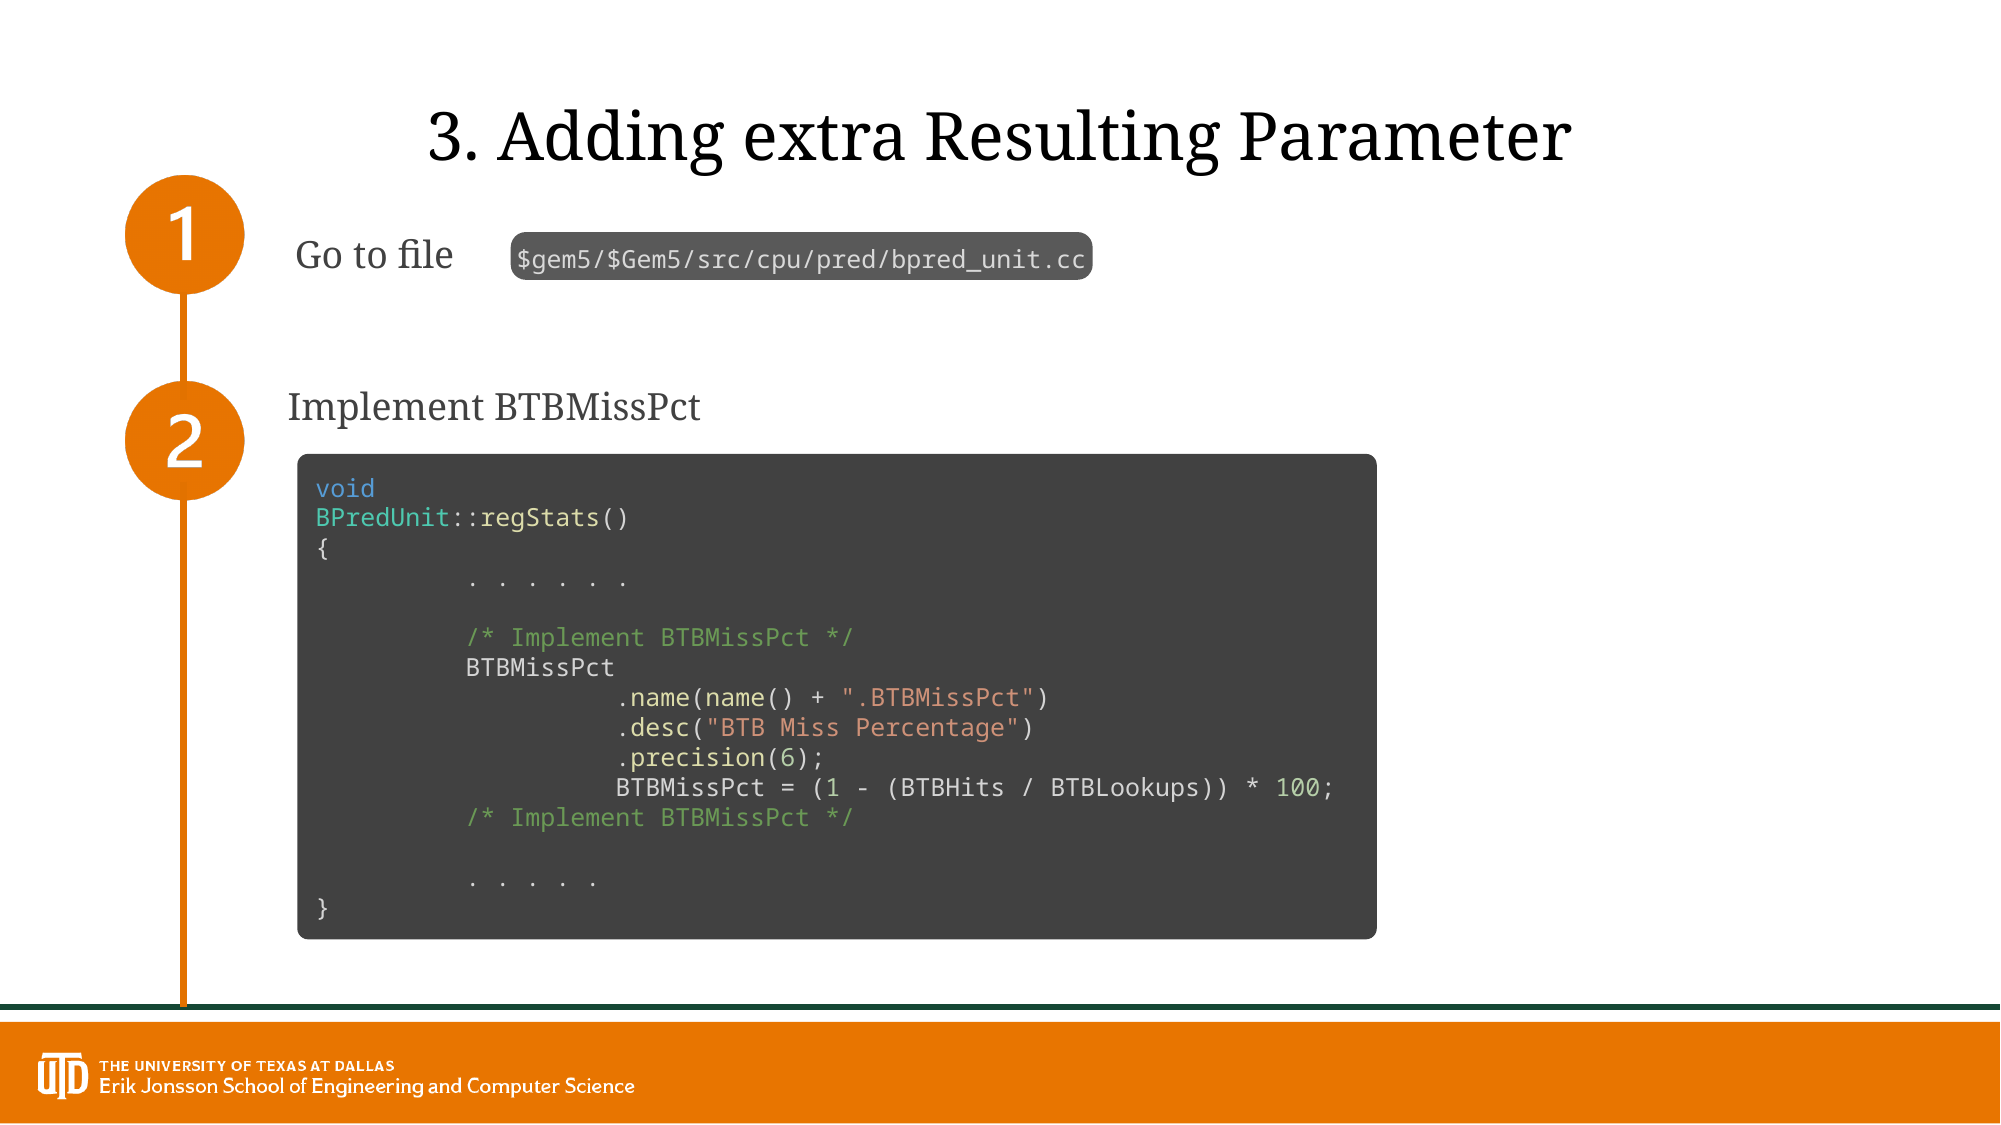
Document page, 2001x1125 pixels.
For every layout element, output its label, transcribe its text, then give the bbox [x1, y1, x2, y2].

picture [15, 1025, 648, 1125]
text_box $gem5/$Gem5/src/cpu/pred/bpred_unit.cc [510, 232, 1093, 280]
text_box Implement BTBMissPct [287, 374, 702, 428]
text_box 3. Adding extra Resulting Parameter [175, 91, 1824, 177]
picture [109, 158, 260, 310]
picture [109, 365, 260, 516]
text_box Go to file [294, 222, 455, 276]
text_box void BPredUnit::regStats() { . . . . . . /* Implement BTBMissPct */ BTBMissPct .name(name() + ".BTBMissPct") .desc("BTB Miss Percentage") .precision(6); BTBMissPct = (1 - (BTBHits / BTBLookups)) * 100; /* Implement BTBMissPct */ . . . . . } [297, 453, 1377, 940]
